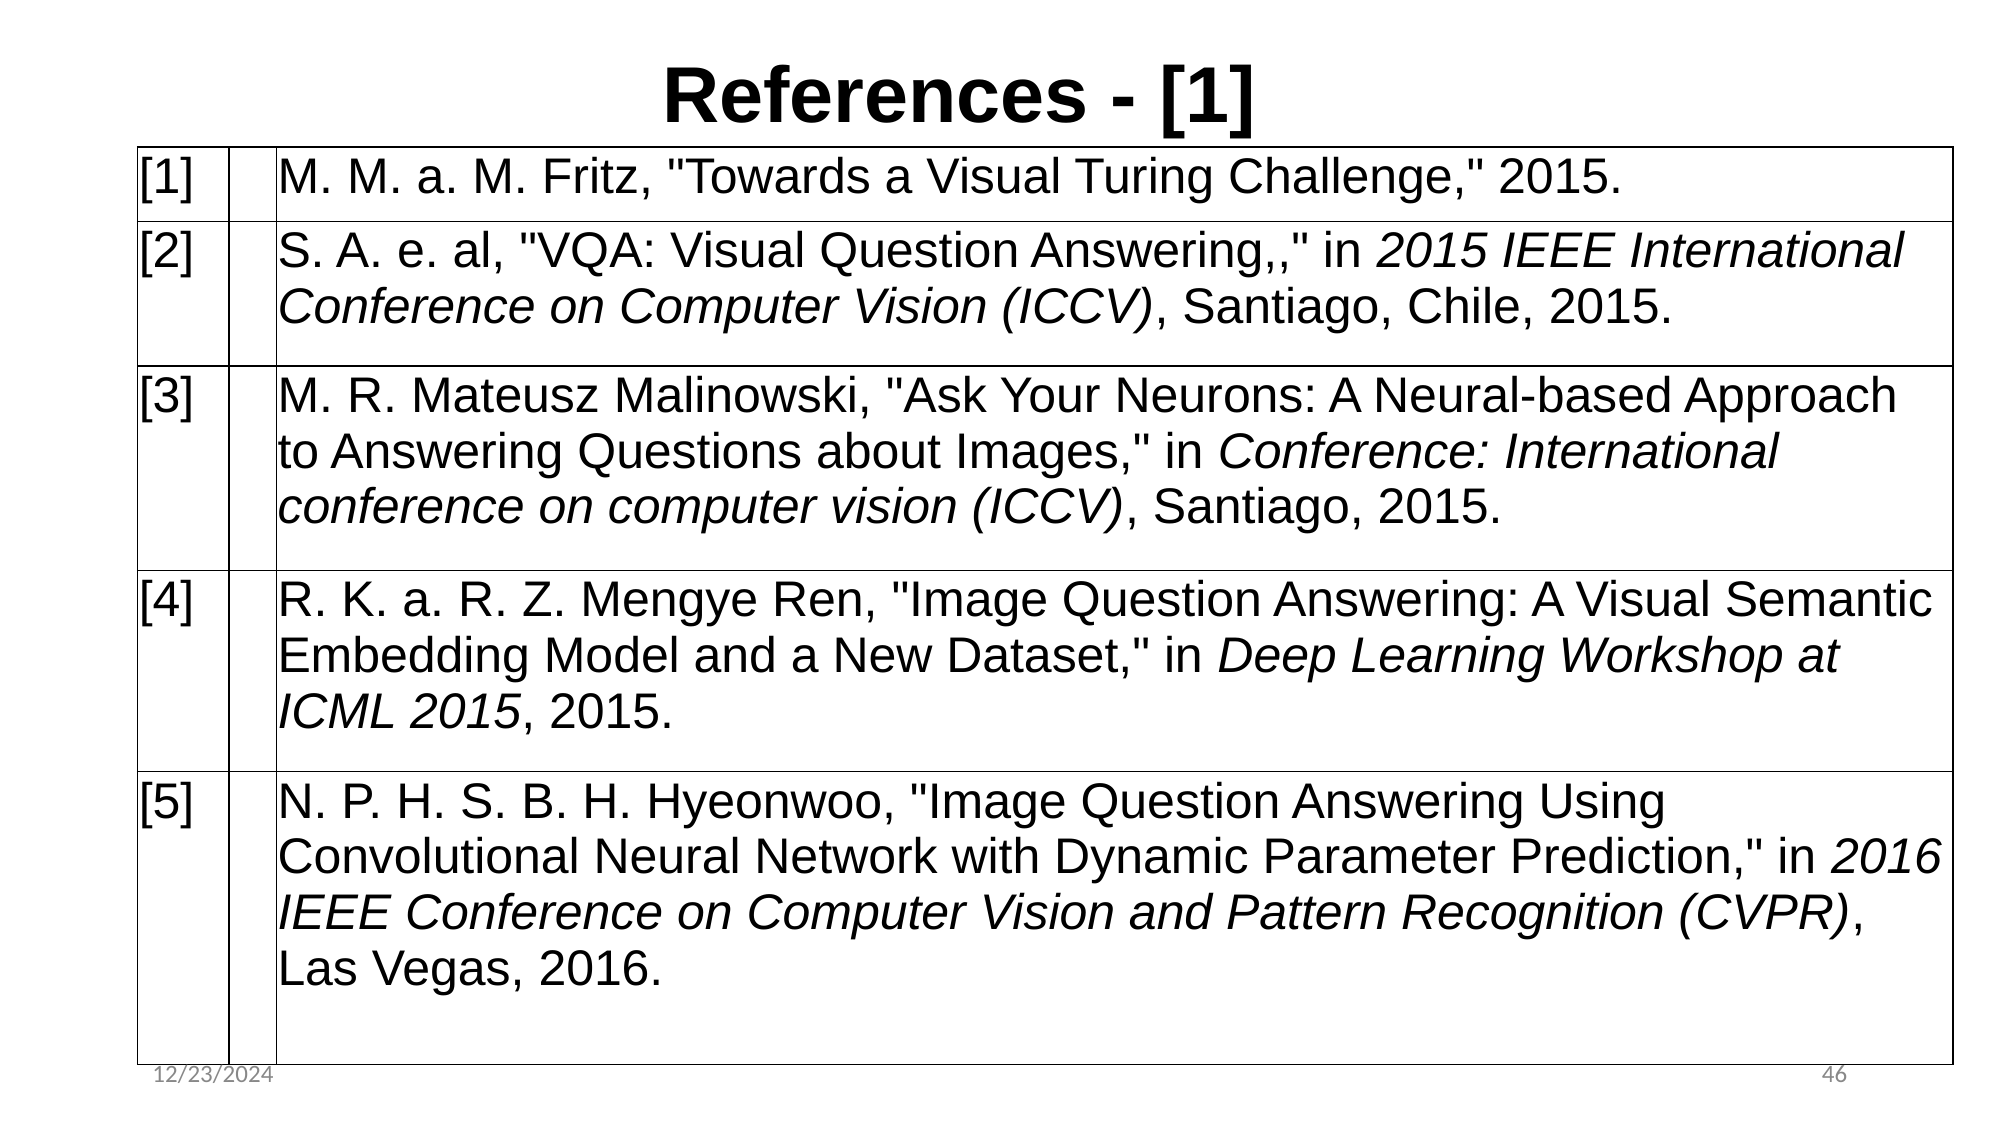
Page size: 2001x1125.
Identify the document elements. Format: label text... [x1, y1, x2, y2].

slide_number 46 [1412, 1042, 1863, 1103]
table_cell [4] [138, 571, 228, 771]
table_cell N. P. H. S. B. H. Hyeonwoo, "Image Question Answering Using Convolutional Neural Network with Dynamic Parameter Prediction," in 2016 IEEE Conference on Computer Vision and Pattern Recognition (CVPR), Las Vegas, 2016. [277, 772, 1952, 1064]
table_cell [5] [138, 772, 228, 1042]
table_cell S. A. e. al, "VQA: Visual Question Answering,," in 2015 IEEE International Conference on Computer Vision (ICCV), Santiago, Chile, 2015. [277, 222, 1952, 365]
table_cell M. R. Mateusz Malinowski, "Ask Your Neurons: A Neural-based Approach to Answering Questions about Images," in Conference: International conference on computer vision (ICCV), Santiago, 2015. [277, 367, 1952, 570]
table_header [230, 148, 276, 221]
table_cell [230, 772, 276, 1042]
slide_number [137, 1042, 588, 1103]
table_cell [3] [138, 367, 228, 570]
table_cell [230, 222, 276, 365]
title References - [1] [209, 37, 1710, 146]
table_cell [230, 367, 276, 570]
table_header M. M. a. M. Fritz, "Towards a Visual Turing Challenge," 2015. [277, 148, 1952, 221]
table_header [1] [138, 148, 228, 221]
table_cell [2] [138, 222, 228, 365]
table_cell [230, 571, 276, 771]
table_cell R. K. a. R. Z. Mengye Ren, "Image Question Answering: A Visual Semantic Embedding Model and a New Dataset," in Deep Learning Workshop at ICML 2015, 2015. [277, 571, 1952, 771]
